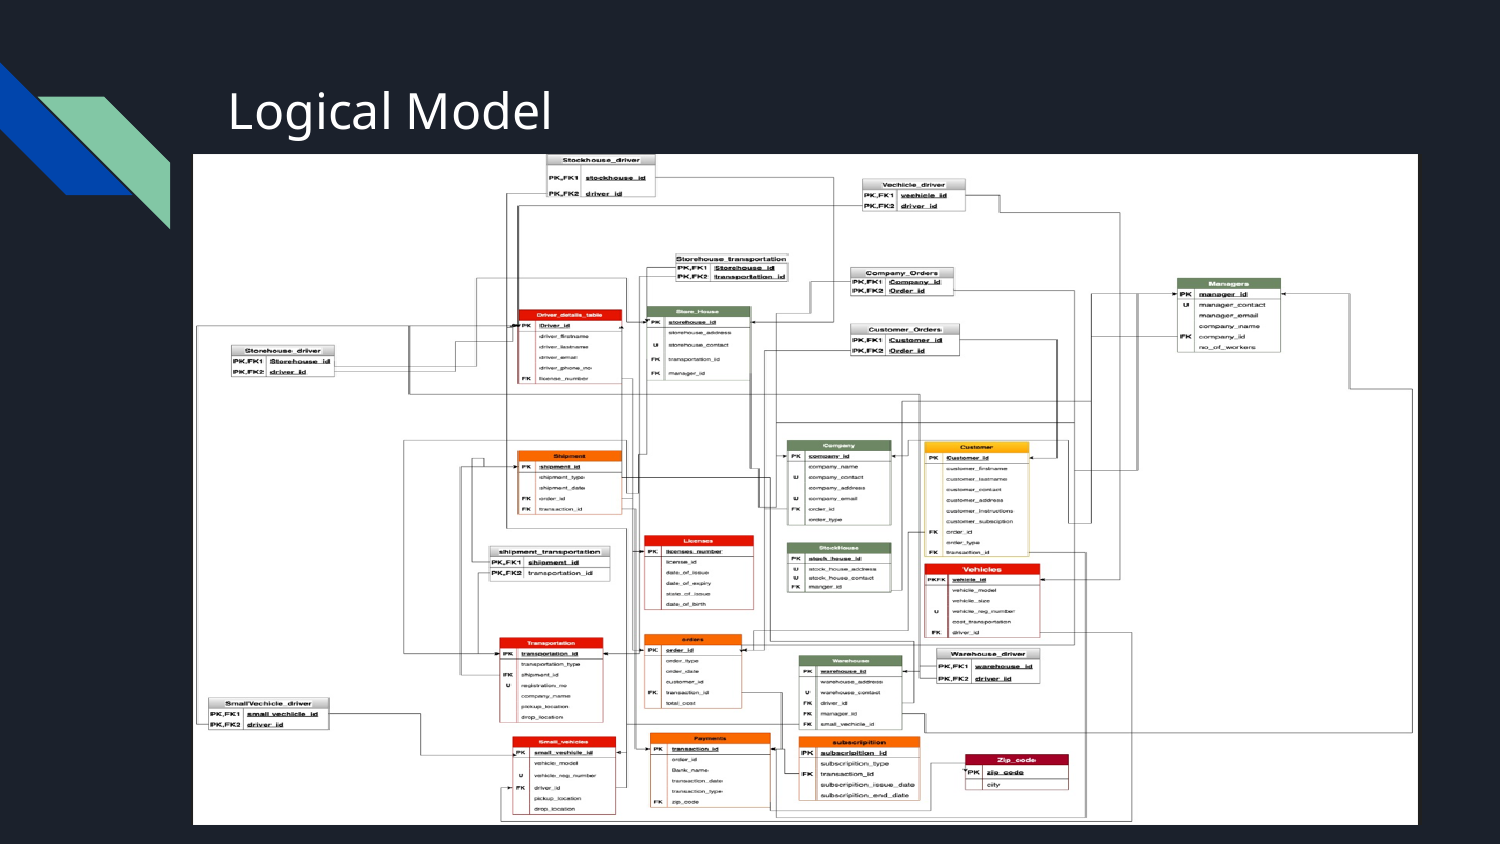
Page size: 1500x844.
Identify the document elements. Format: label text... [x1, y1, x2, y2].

picture [191, 154, 1422, 825]
title Logical Model [212, 64, 1368, 153]
